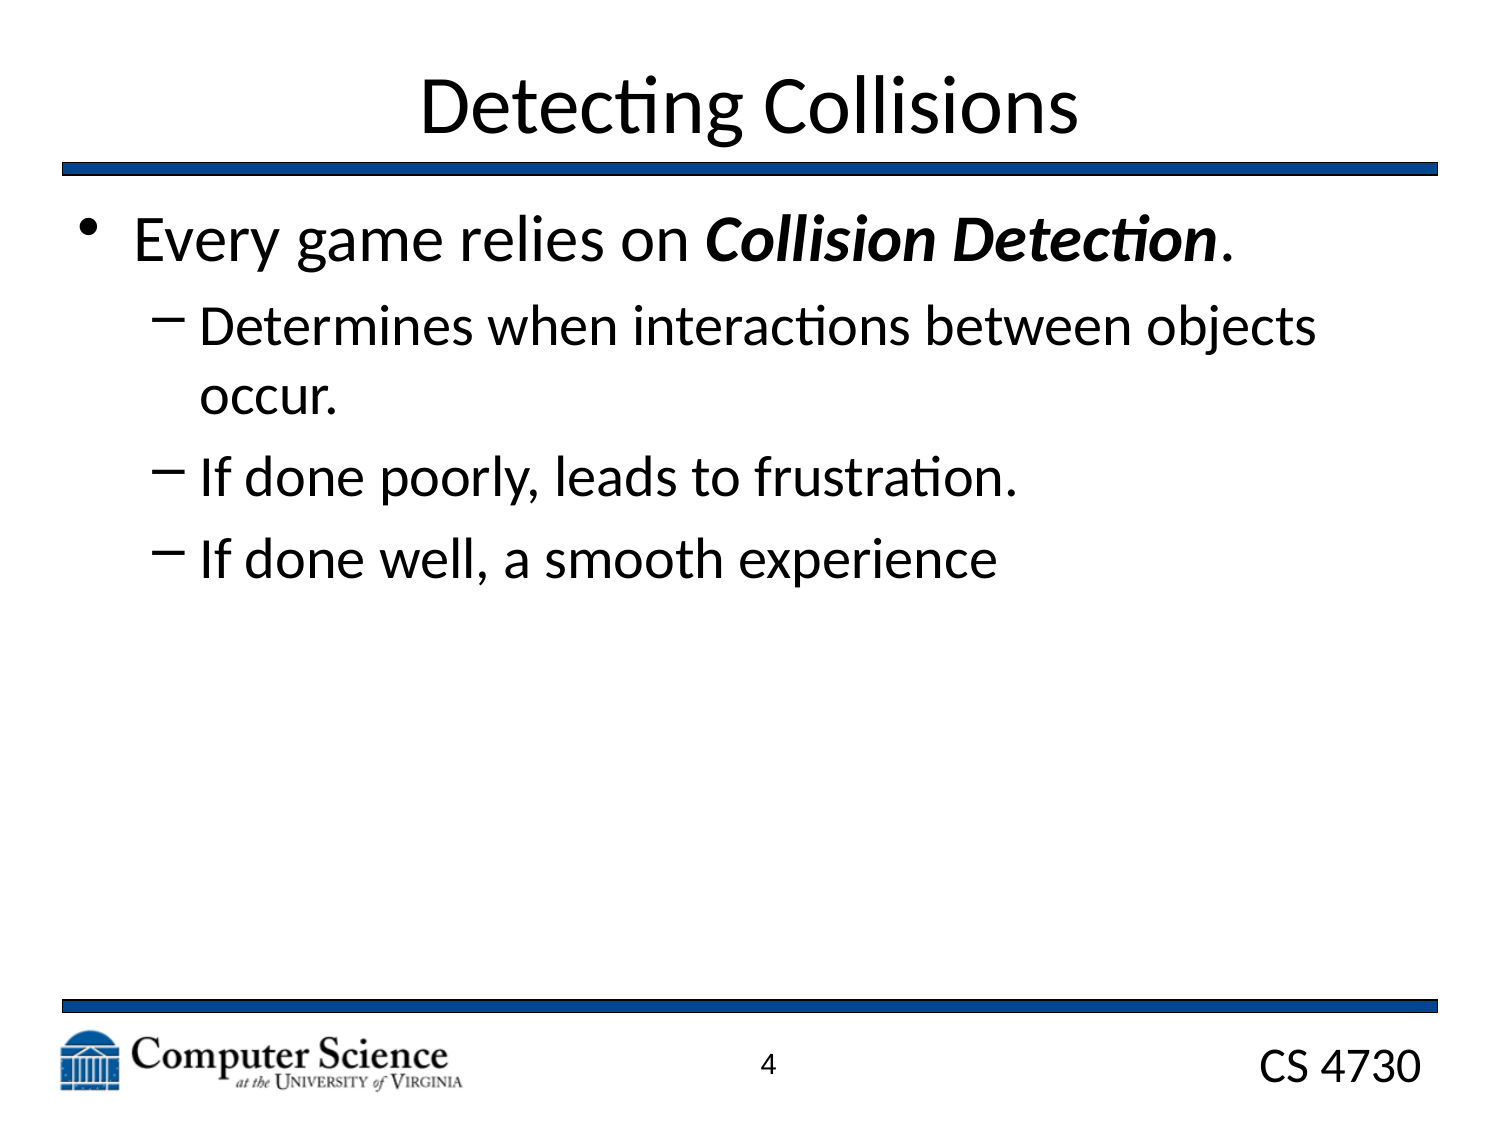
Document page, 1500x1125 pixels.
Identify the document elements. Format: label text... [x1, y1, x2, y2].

footer 4 [512, 1037, 1026, 1088]
list Every game relies on Collision Detection. Determines when interactions between objects occur. If done poorly, leads to frustration. If done well, a smooth experience [62, 187, 1438, 1001]
picture [50, 1024, 472, 1101]
title Detecting Collisions [62, 49, 1438, 151]
